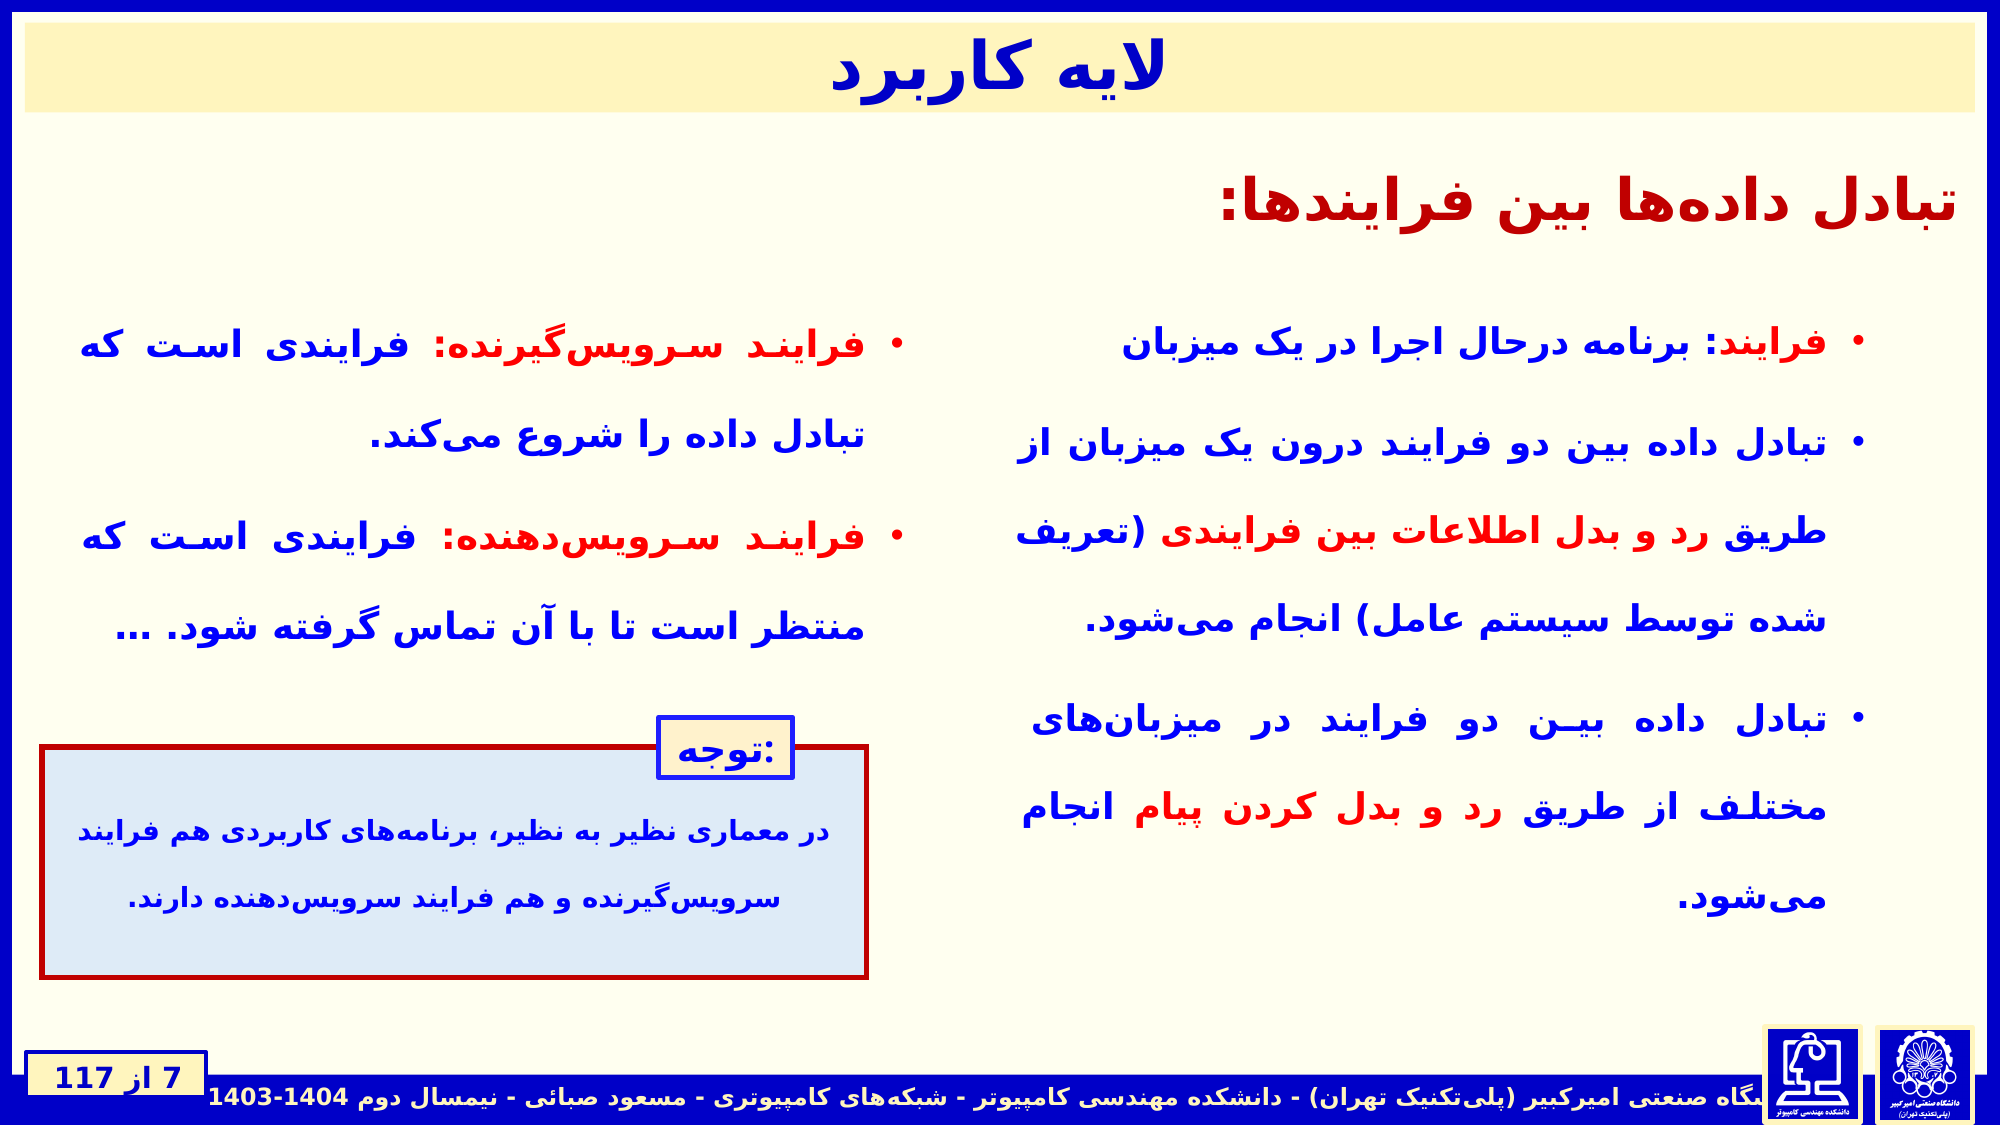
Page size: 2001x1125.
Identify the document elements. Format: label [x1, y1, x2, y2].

text_box [0, 0, 2000, 1125]
